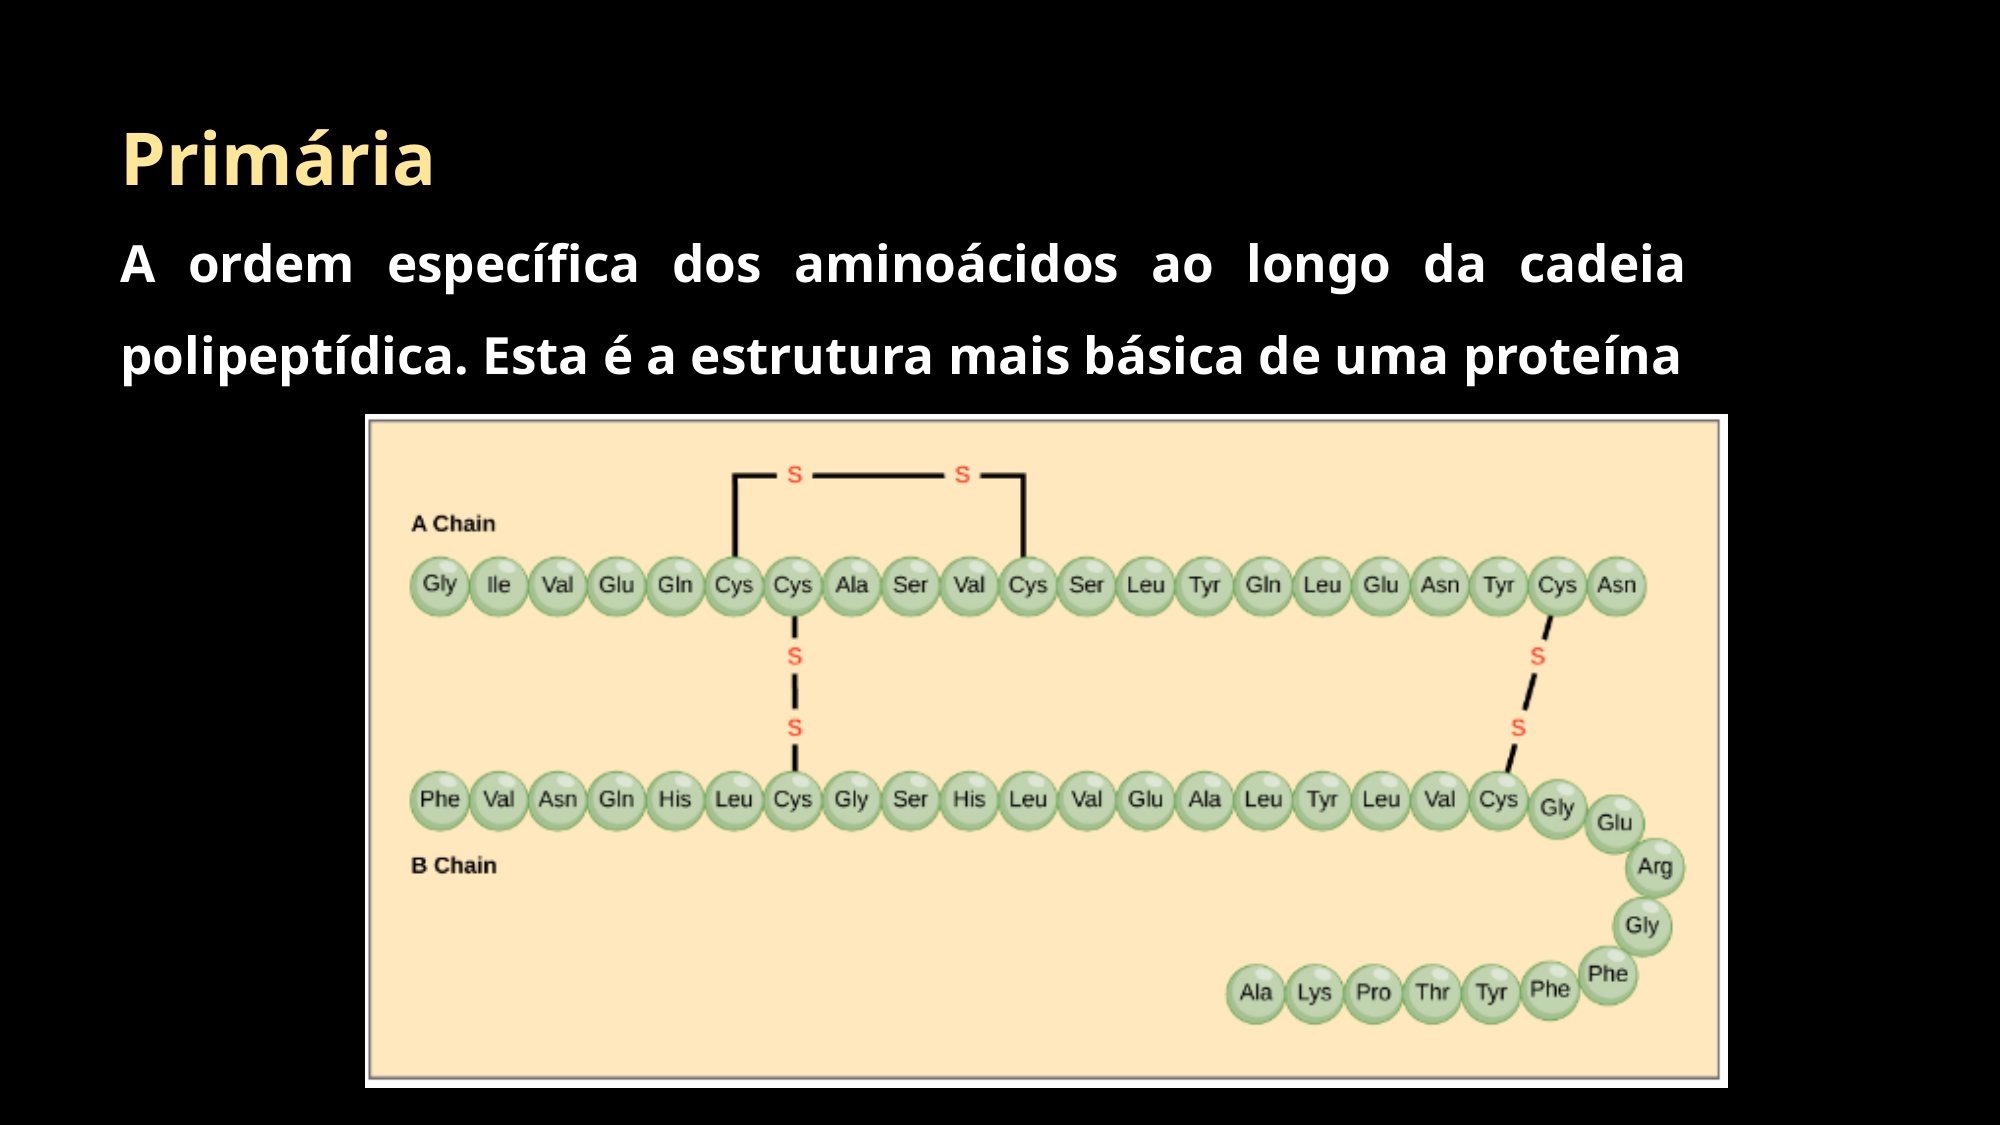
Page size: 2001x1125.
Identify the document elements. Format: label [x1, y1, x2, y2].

list [105, 115, 567, 192]
text_box [105, 192, 1703, 397]
picture [365, 414, 1728, 1088]
